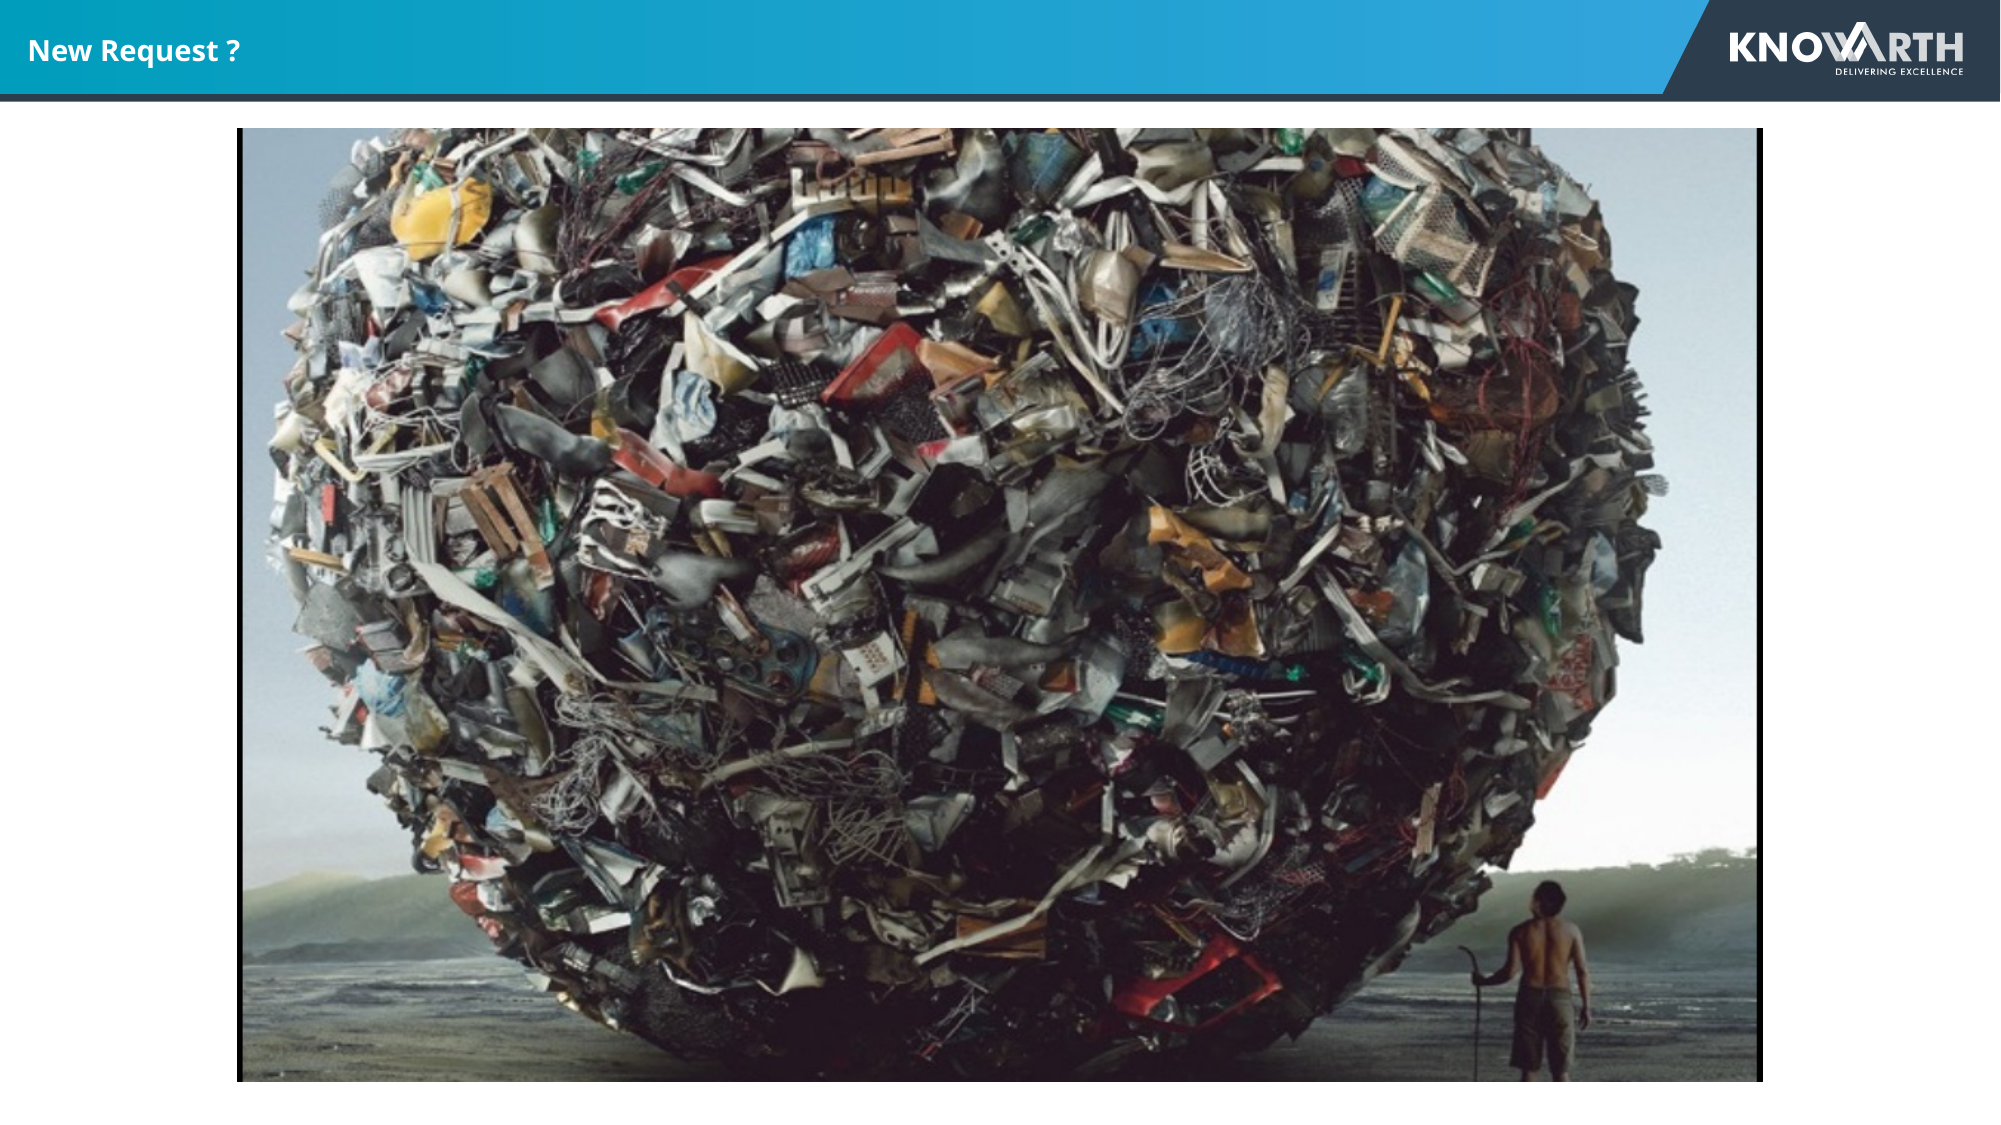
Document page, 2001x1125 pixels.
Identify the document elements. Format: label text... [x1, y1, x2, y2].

title New Request ? [12, 12, 1163, 88]
picture [1730, 22, 1963, 75]
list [237, 127, 1763, 1083]
